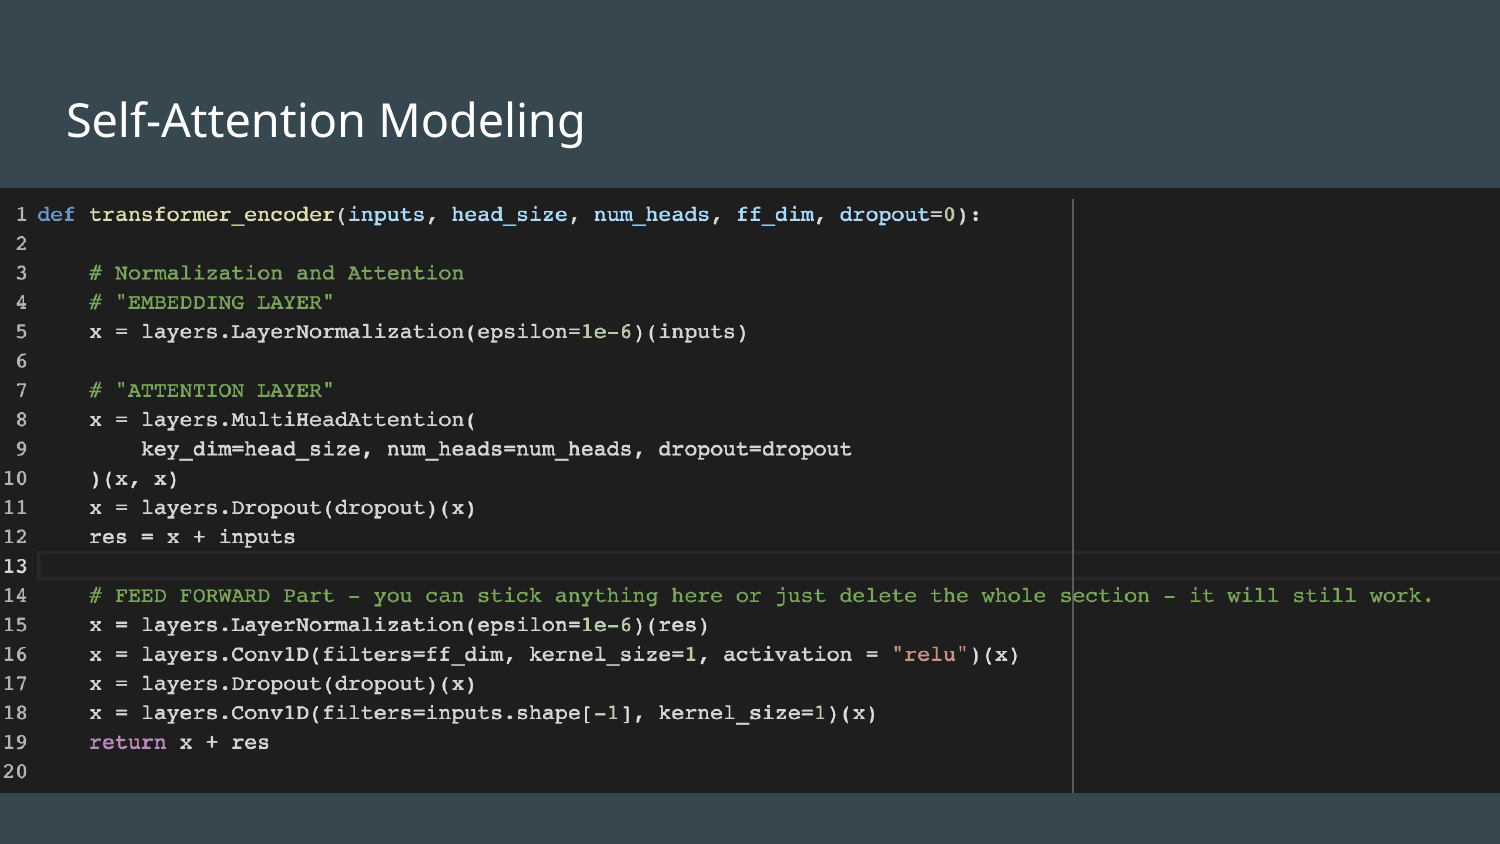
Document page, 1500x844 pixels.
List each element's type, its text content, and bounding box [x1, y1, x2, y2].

title Self-Attention Modeling [51, 72, 1449, 167]
picture [0, 188, 1500, 793]
